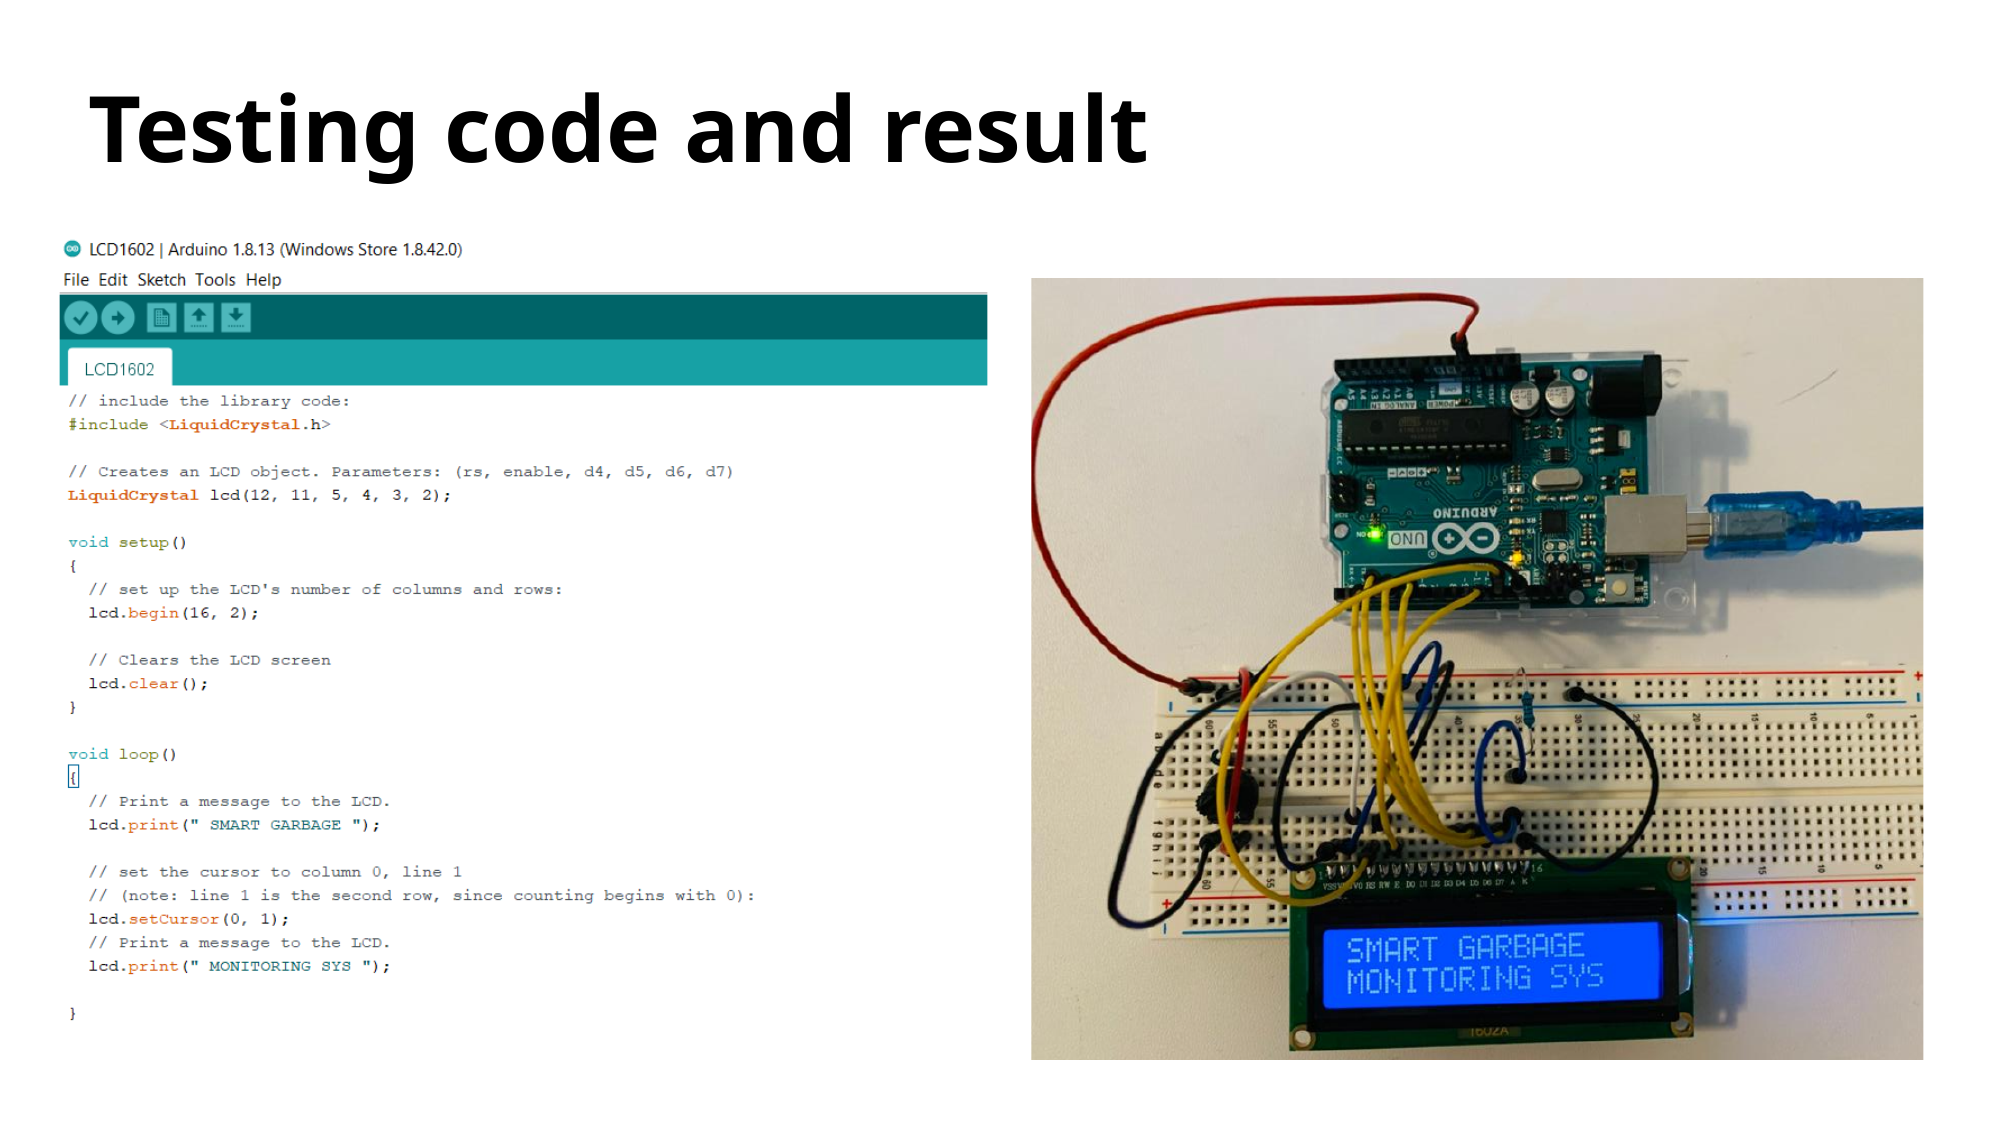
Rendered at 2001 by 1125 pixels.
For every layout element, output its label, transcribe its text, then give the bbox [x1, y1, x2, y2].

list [59, 233, 988, 1046]
picture [1031, 222, 1924, 1115]
title Testing code and result [73, 24, 1799, 242]
